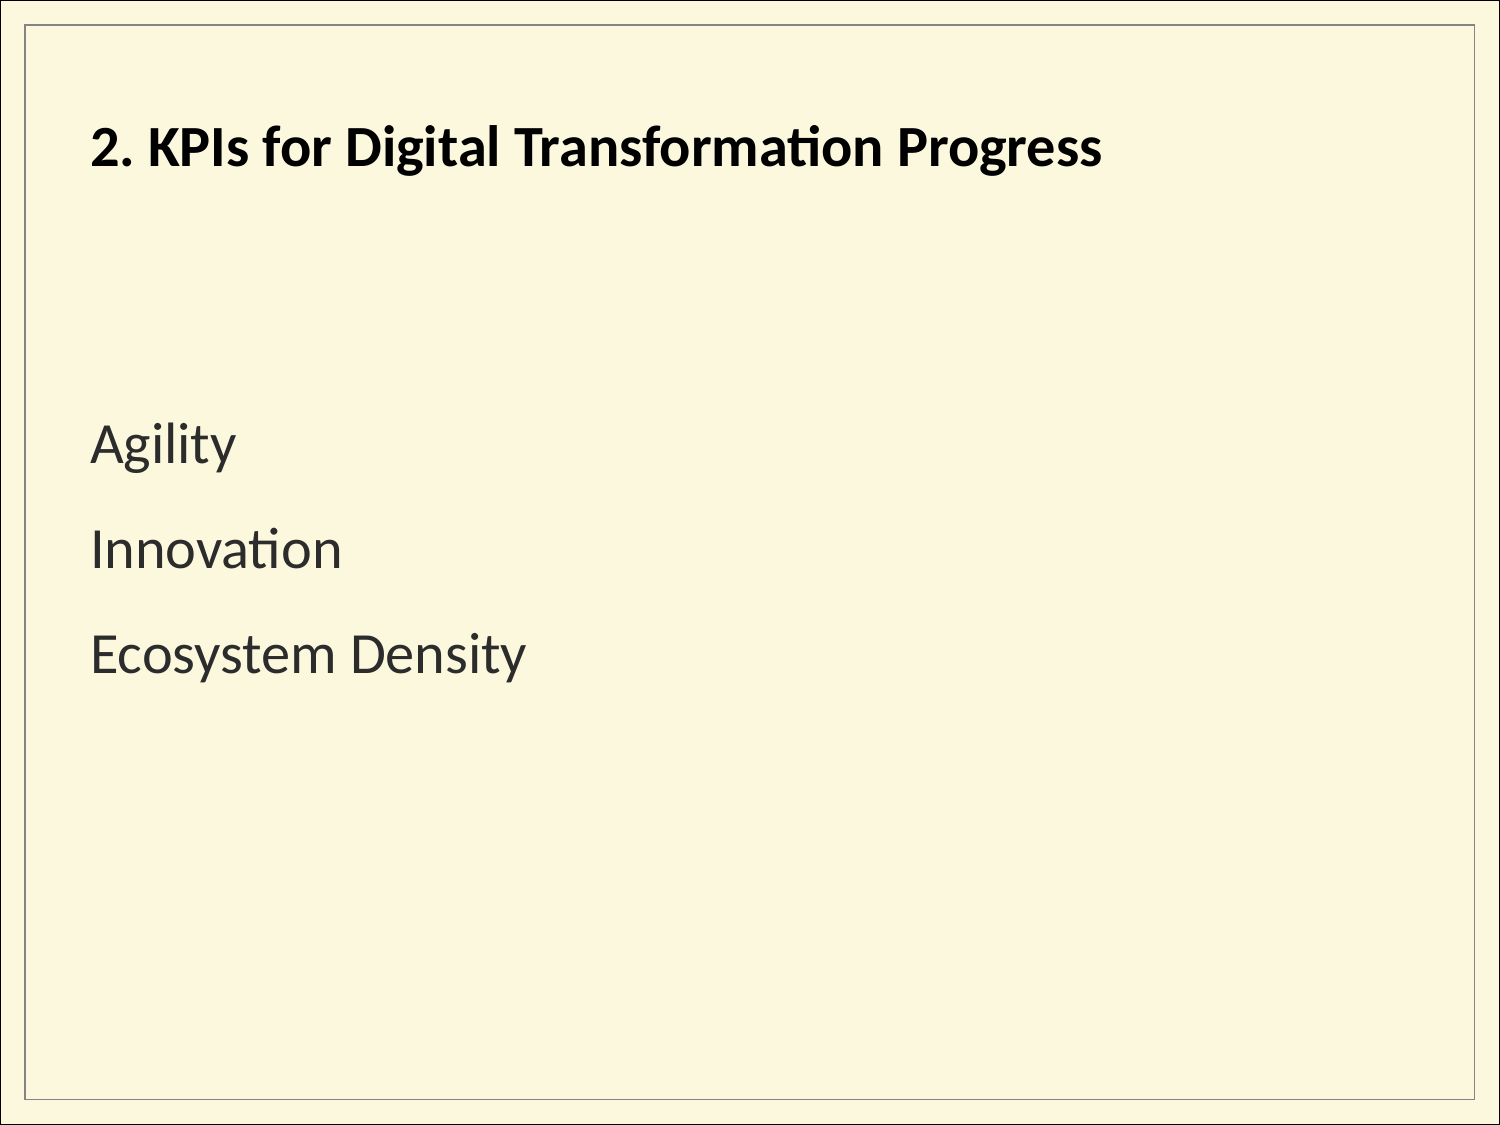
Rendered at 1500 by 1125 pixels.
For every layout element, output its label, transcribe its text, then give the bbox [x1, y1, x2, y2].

text_box 2. KPIs for Digital Transformation Progress [74, 100, 1425, 186]
text_box Agility Innovation Ecosystem Density [74, 362, 1425, 694]
